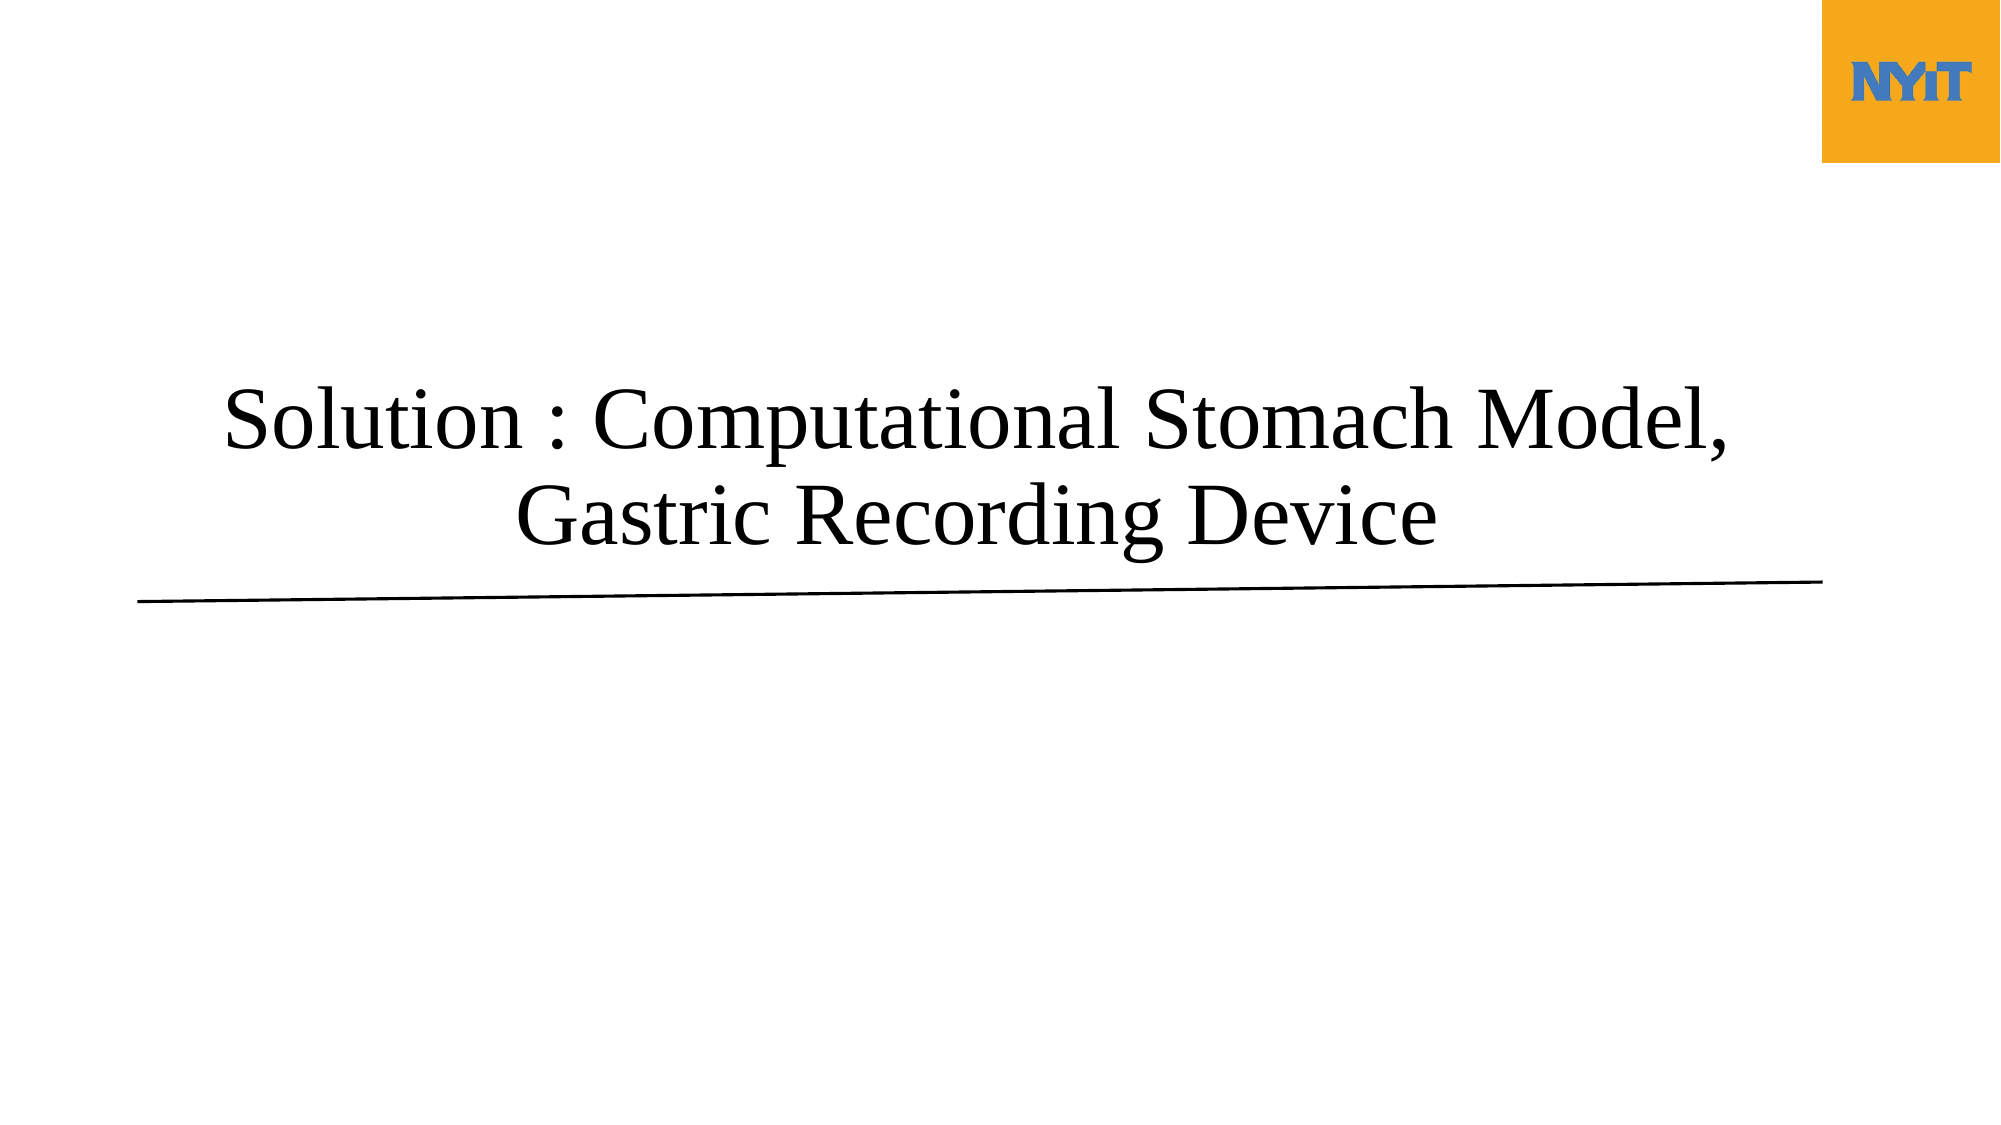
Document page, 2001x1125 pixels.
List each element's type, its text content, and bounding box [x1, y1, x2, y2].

picture [1822, 0, 2000, 164]
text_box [137, 582, 1823, 602]
title Solution : Computational Stomach Model, Gastric Recording Device [137, 363, 1863, 679]
